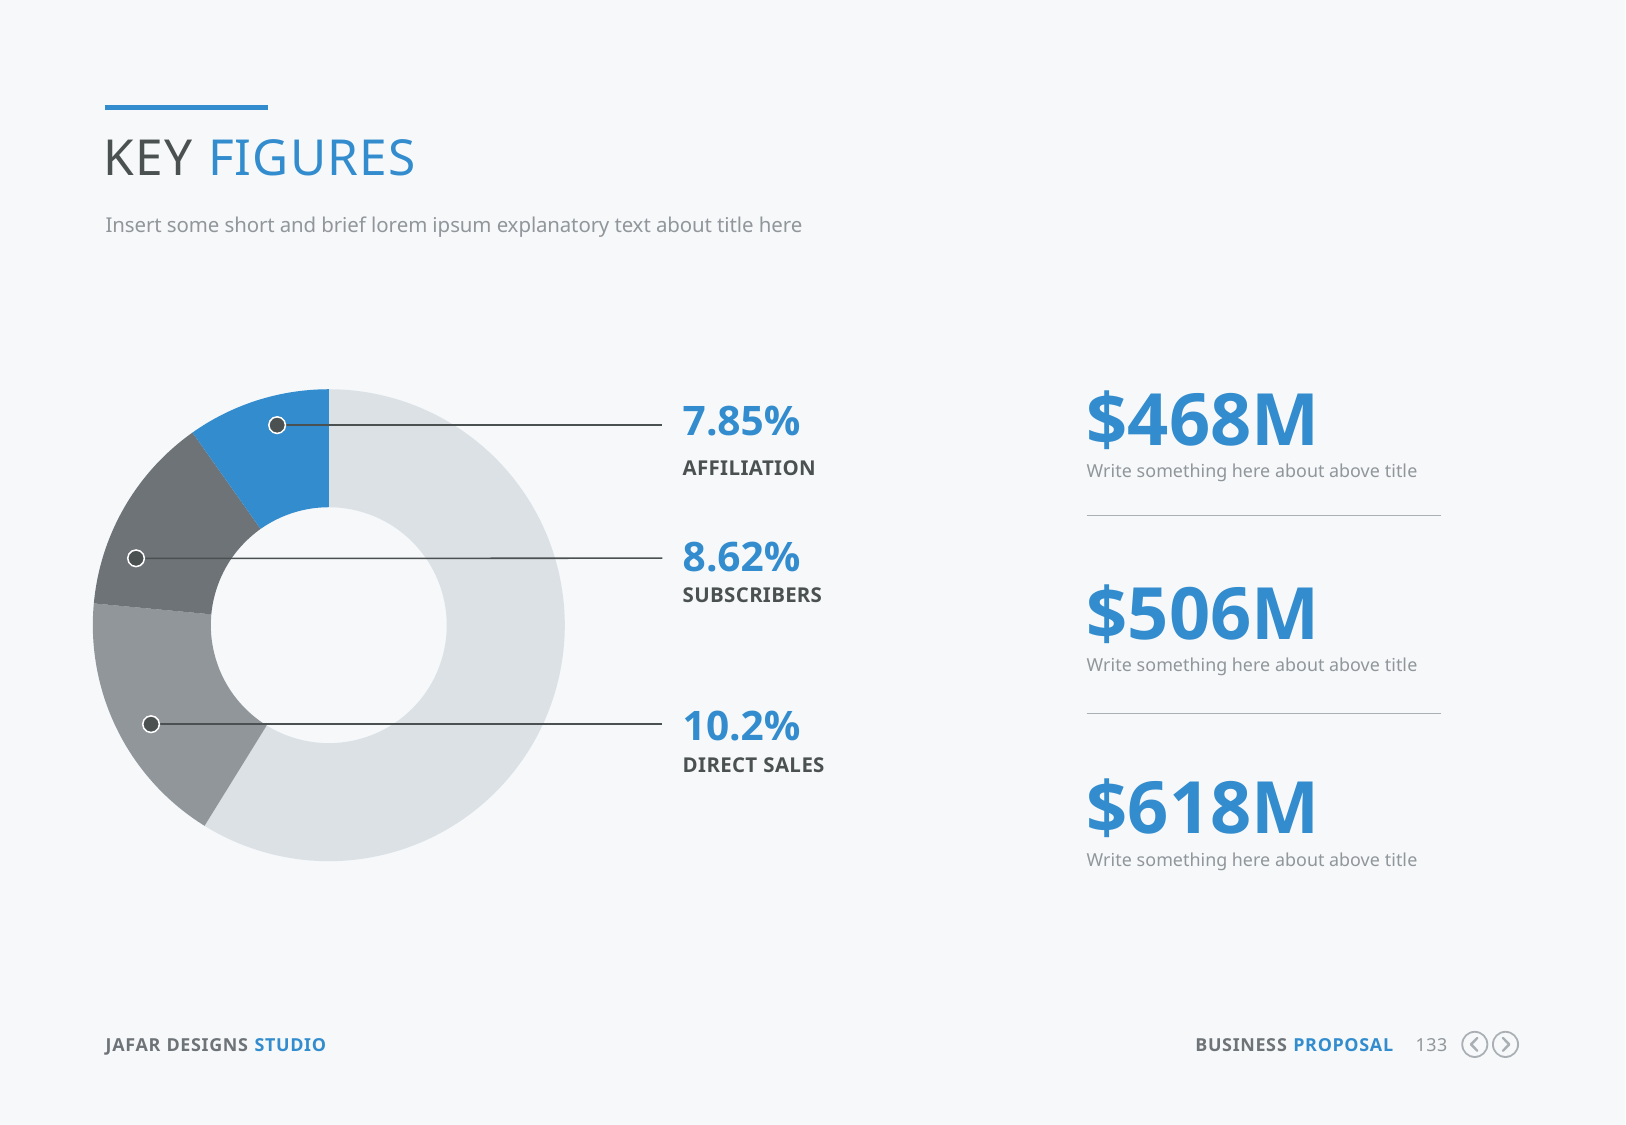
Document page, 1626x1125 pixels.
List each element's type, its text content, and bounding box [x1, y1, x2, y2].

text_box $468M [1086, 355, 1519, 450]
text_box subscribers [682, 582, 844, 607]
text_box Direct sales [682, 751, 844, 777]
text_box 10.2% [682, 699, 844, 749]
list Insert some short and brief lorem ipsum explanatory text about title here [105, 209, 1519, 241]
text_box Write something here about above title [1086, 645, 1519, 676]
text_box Affiliation [682, 455, 844, 480]
text_box 8.62% [682, 530, 844, 580]
text_box Write something here about above title [1086, 450, 1519, 482]
text_box 7.85% [682, 395, 844, 445]
text_box Write something here about above title [1086, 839, 1519, 870]
chart [82, 376, 575, 874]
list Key Figures [103, 125, 1518, 188]
text_box $618M [1086, 744, 1519, 839]
text_box $506M [1086, 550, 1519, 645]
